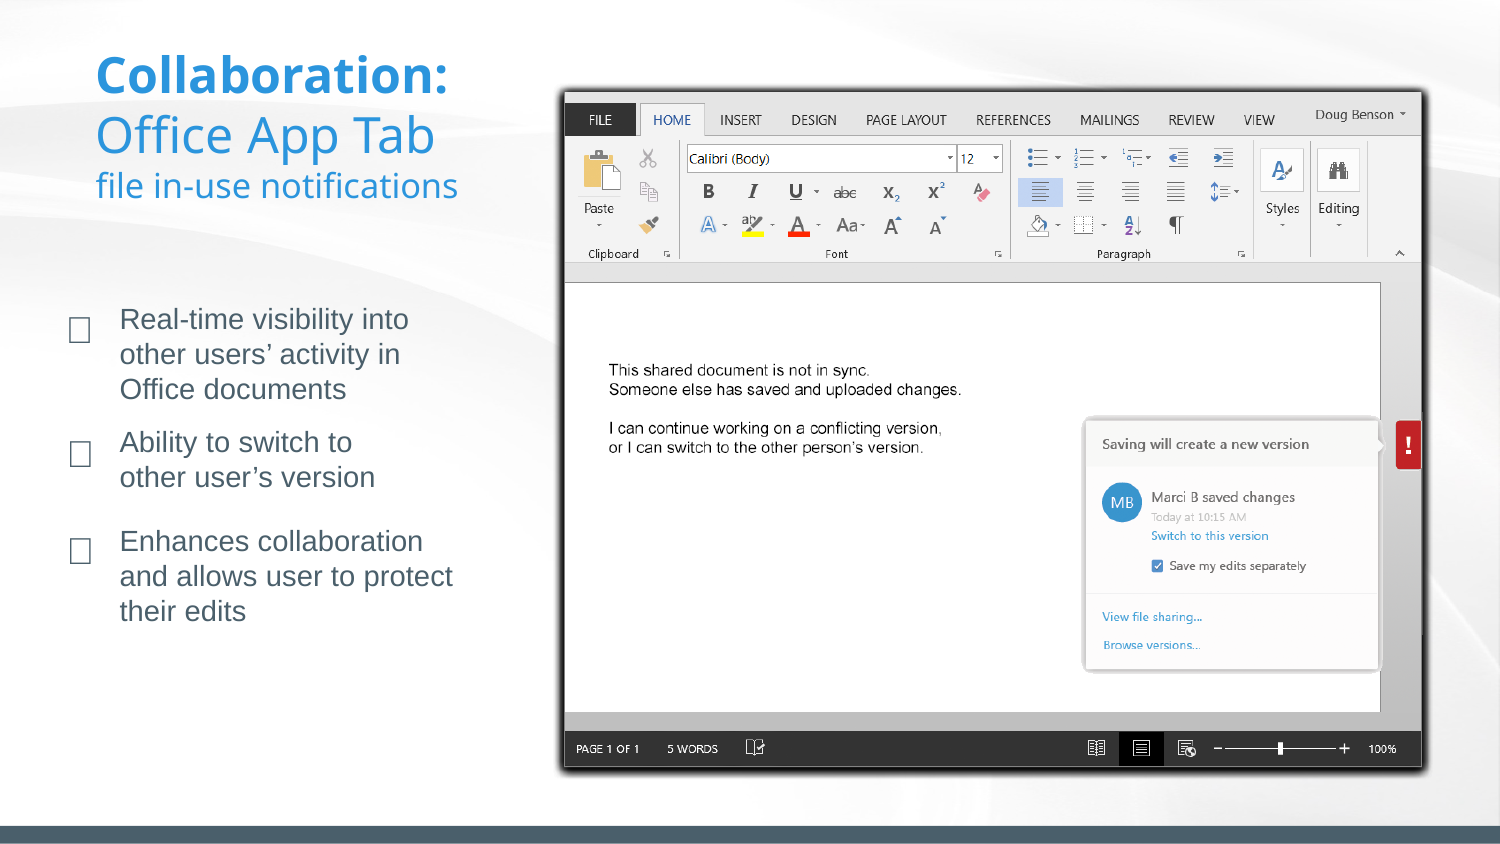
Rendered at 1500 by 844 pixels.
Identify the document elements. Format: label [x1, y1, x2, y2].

picture [552, 65, 1436, 794]
text_box [46, 514, 501, 637]
text_box [0, 0, 1500, 844]
text_box [45, 293, 515, 415]
text_box [46, 415, 515, 503]
